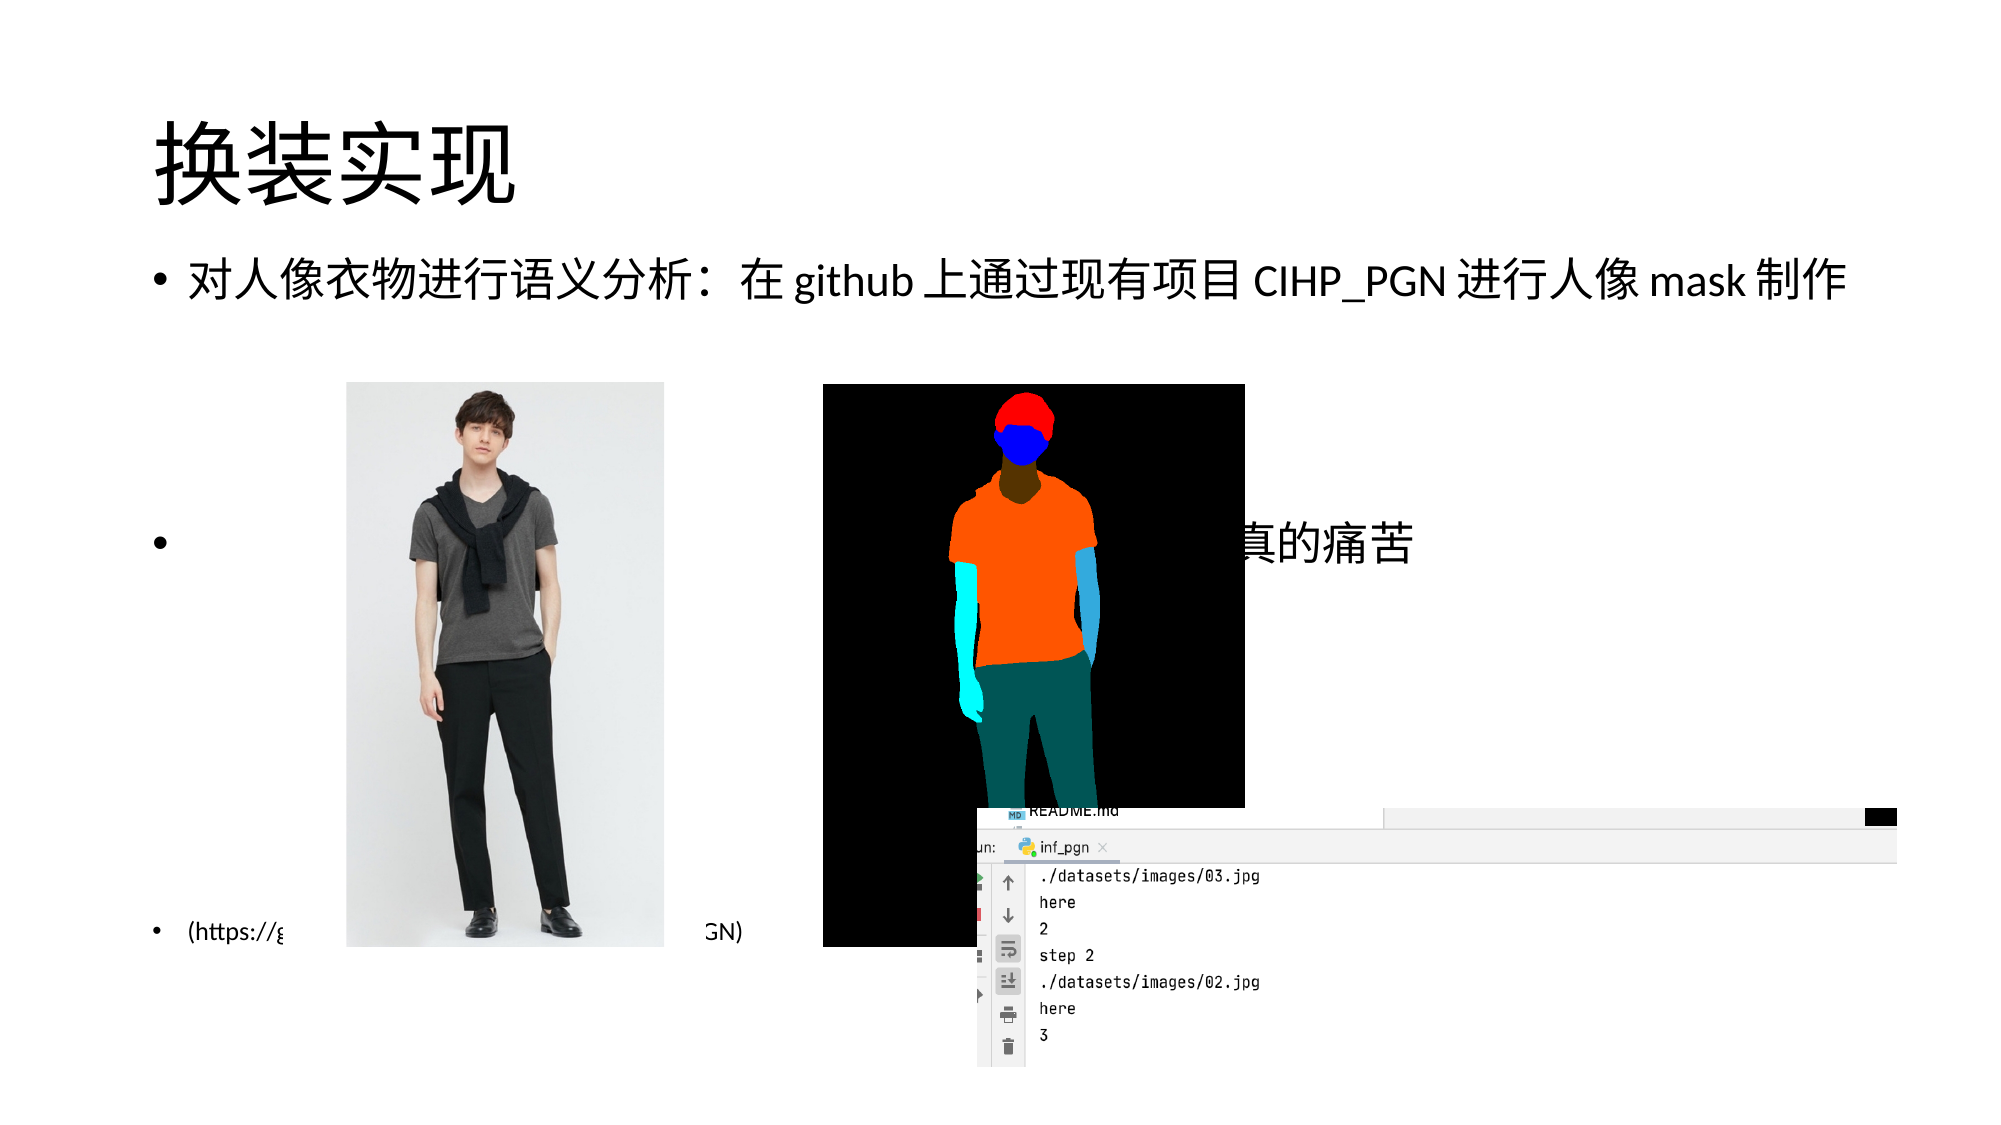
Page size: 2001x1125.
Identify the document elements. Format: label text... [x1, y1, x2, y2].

picture [283, 382, 706, 947]
list 对人像衣物进行语义分析：在github上通过现有项目CIHP_PGN进行人像mask制作 慢到真的痛苦 (https://github.com/Engineering-Course/CIHP_PGN) [137, 249, 1863, 1014]
title 换装实现 [137, 59, 1863, 249]
picture [823, 384, 1897, 1067]
